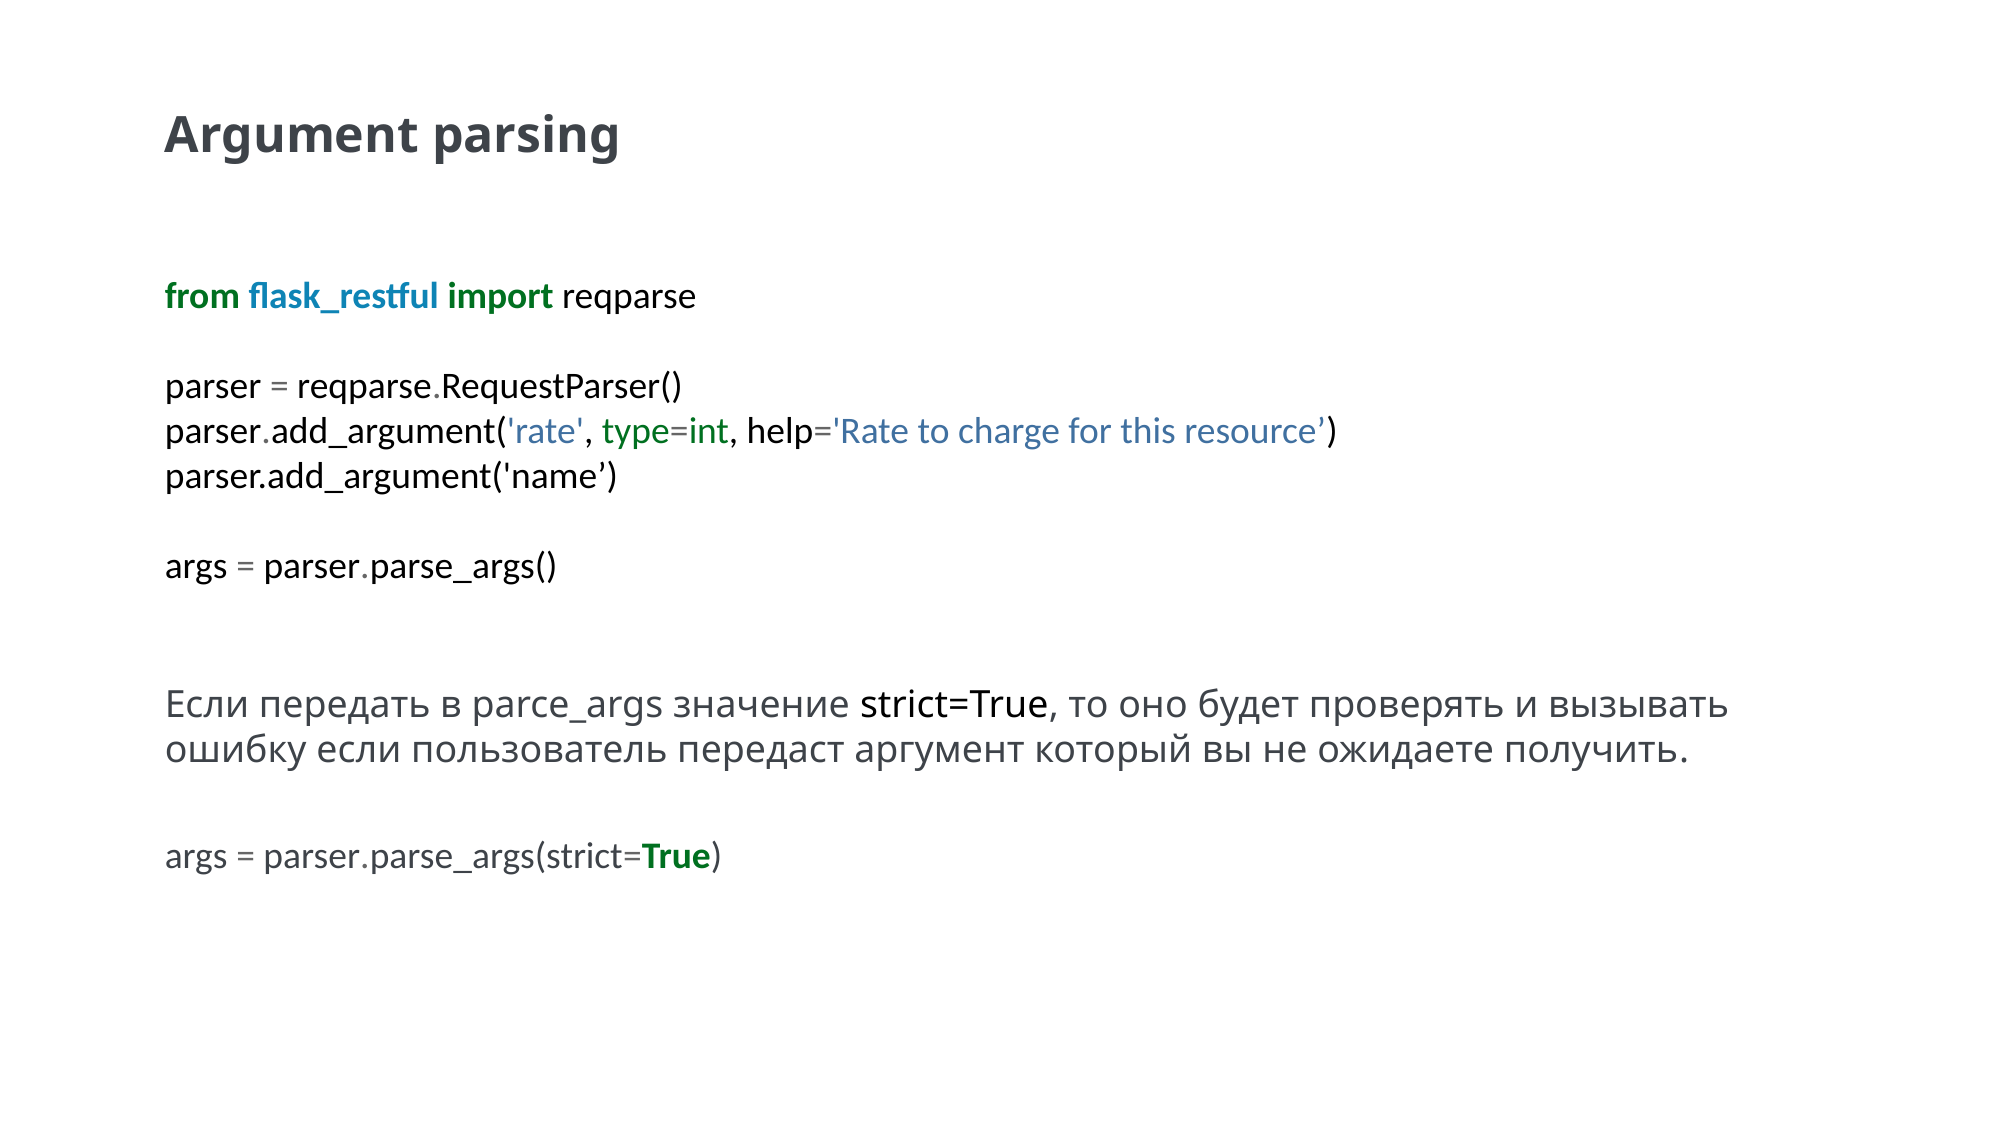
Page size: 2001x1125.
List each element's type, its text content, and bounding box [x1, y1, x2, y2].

text_box Если передать в parce_args значение strict=True, то оно будет проверять и вызывать ошибку если пользователь передаст аргумент который вы не ожидаете получить. [149, 672, 1820, 777]
text_box from flask_restful import reqparse parser = reqparse.RequestParser() parser.add_argument('rate', type=int, help='Rate to charge for this resource’) parser.add_argument('name’) args = parser.parse_args() [149, 263, 1385, 594]
text_box args = parser.parse_args(strict=True) [150, 823, 1150, 884]
text_box Argument parsing [149, 95, 1793, 216]
